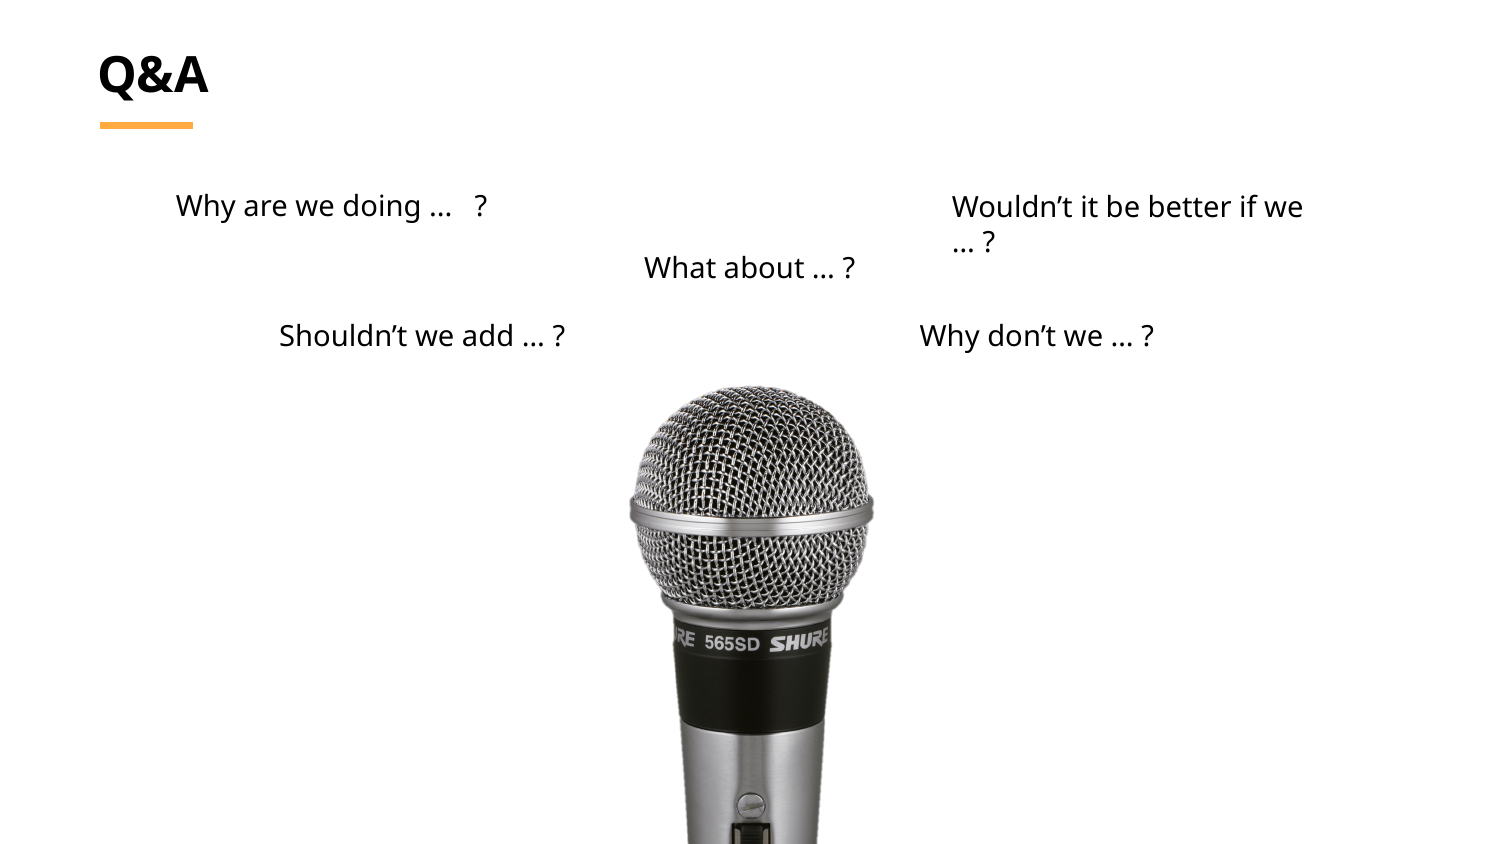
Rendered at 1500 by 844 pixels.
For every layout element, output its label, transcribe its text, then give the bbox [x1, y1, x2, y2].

text_box Q&A [82, 27, 1246, 101]
text_box What about … ? [607, 242, 893, 275]
picture [438, 276, 1062, 844]
text_box Shouldn’t we add … ? [264, 309, 432, 361]
text_box Why are we doing ... ? [160, 179, 509, 231]
text_box Why don’t we … ? [1066, 309, 1190, 361]
text_box Wouldn’t it be better if we … ? [936, 180, 1369, 232]
